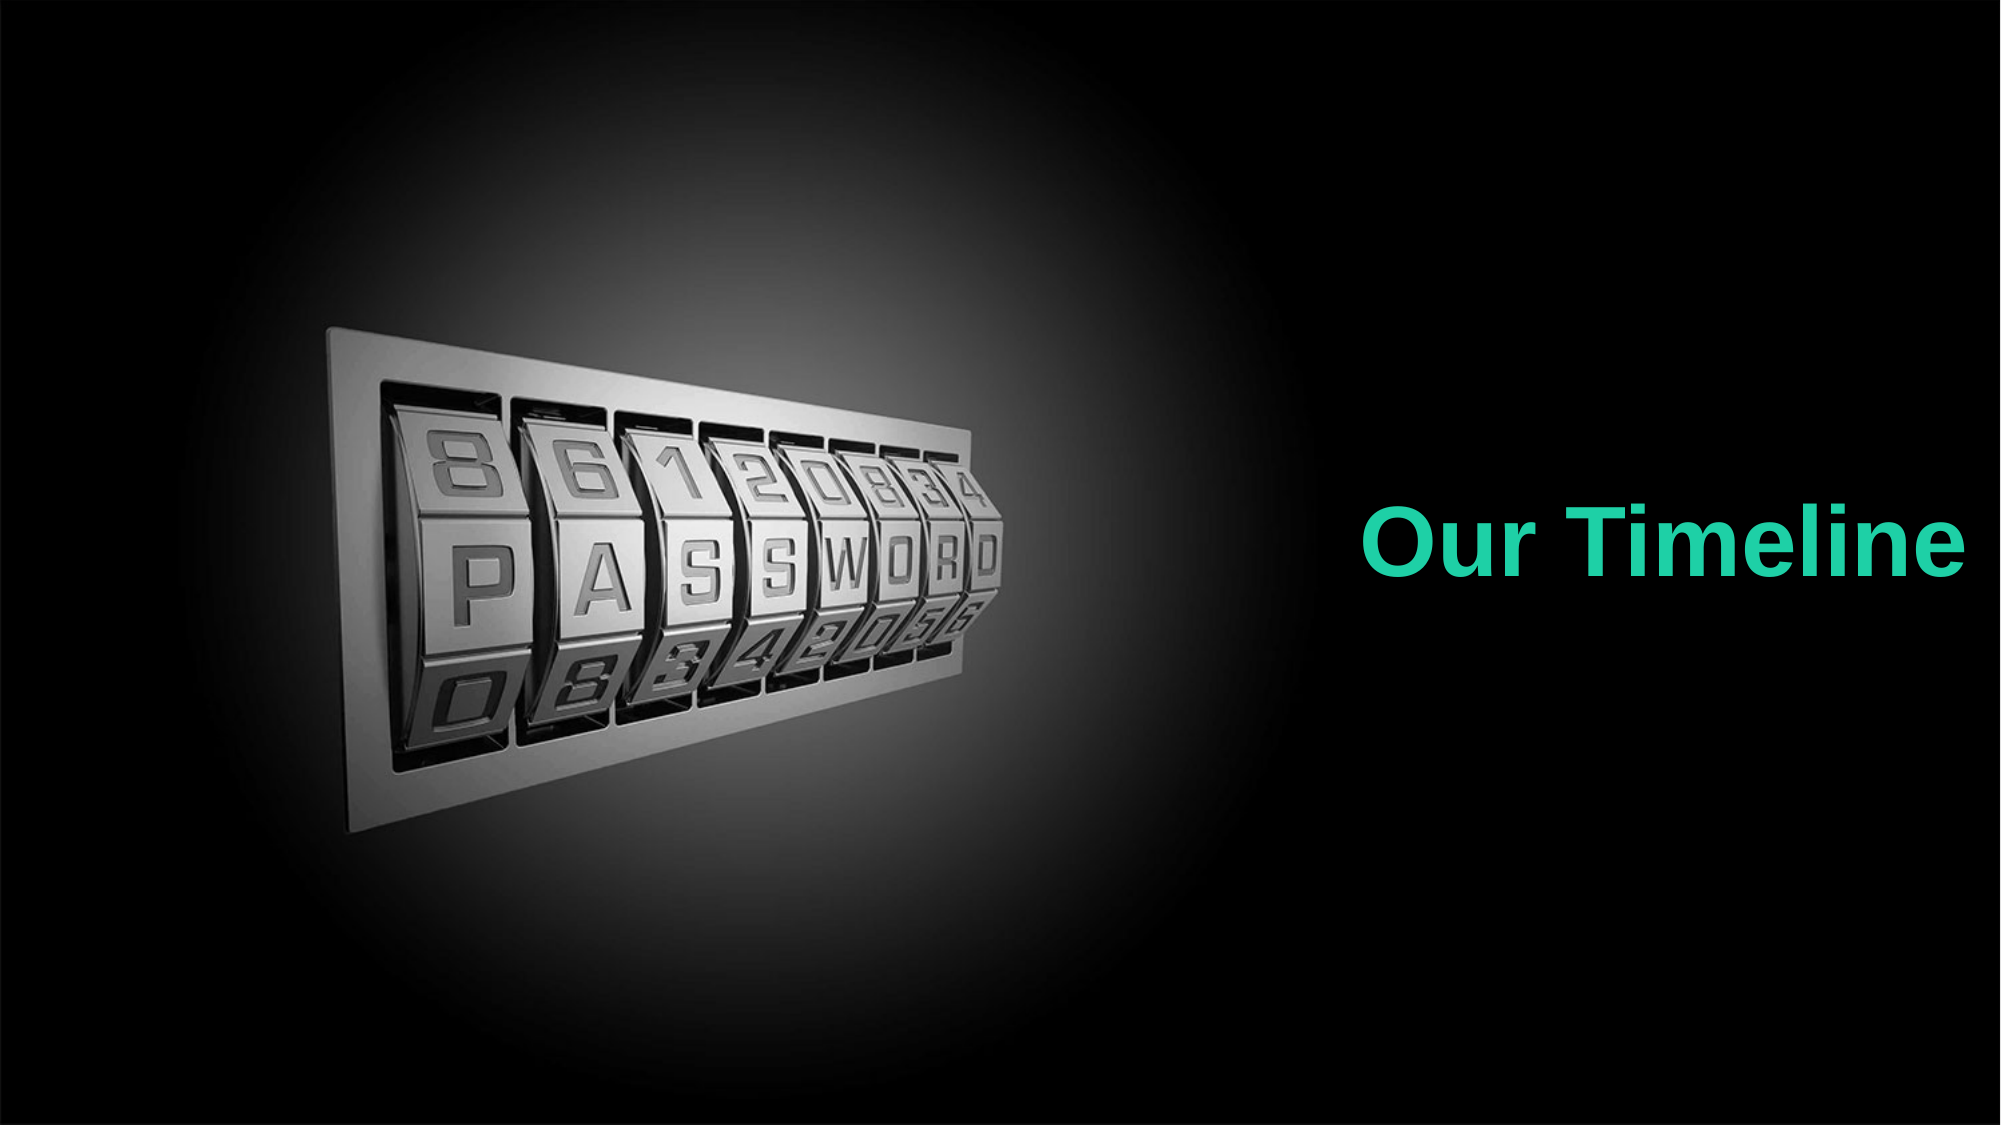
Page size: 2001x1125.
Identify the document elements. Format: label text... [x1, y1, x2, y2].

text_box Our Timeline [1222, 469, 1984, 605]
picture [0, 0, 2001, 1125]
